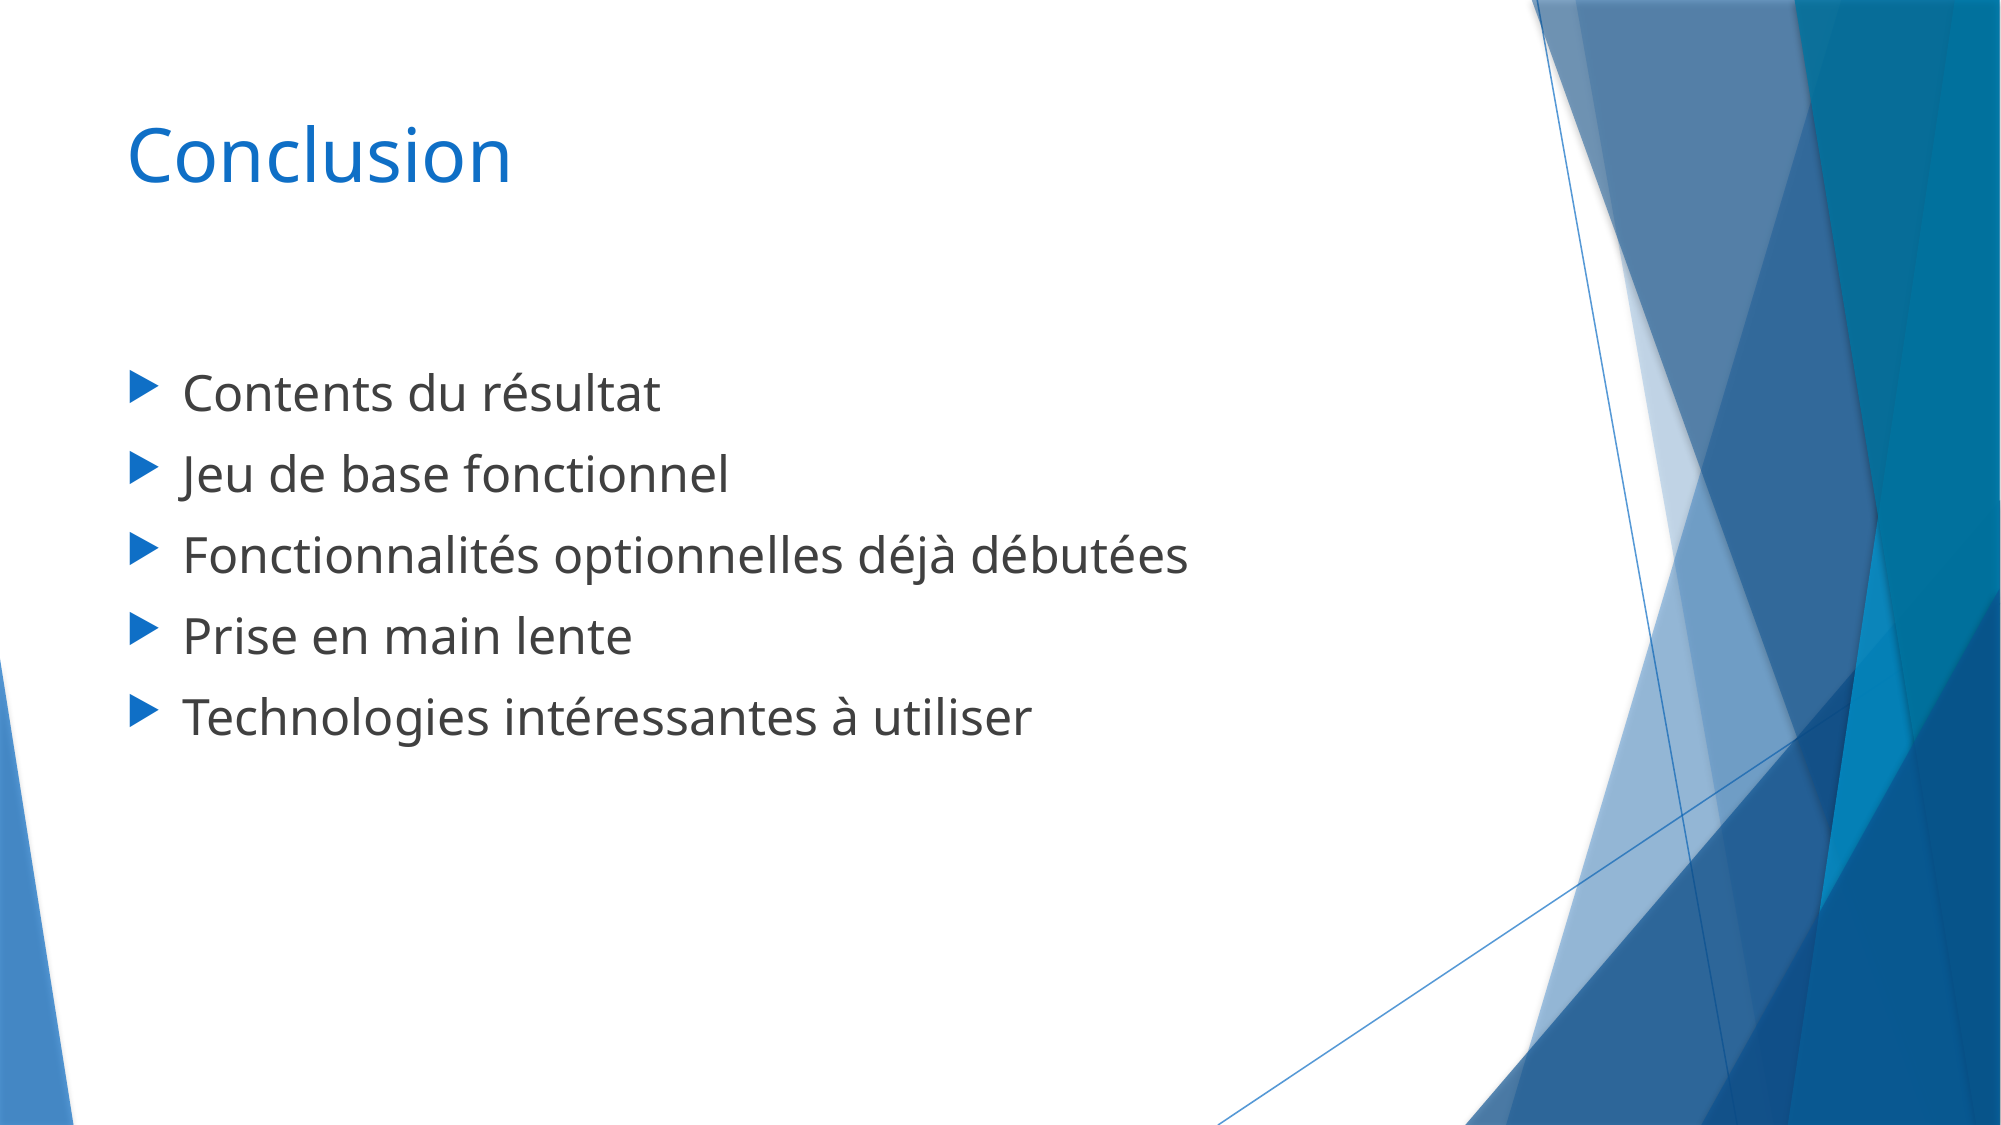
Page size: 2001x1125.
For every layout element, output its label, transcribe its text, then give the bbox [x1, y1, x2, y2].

title Conclusion [111, 99, 1522, 317]
list Contents du résultat Jeu de base fonctionnel Fonctionnalités optionnelles déjà débutées Prise en main lente Technologies intéressantes à utiliser [111, 354, 1522, 992]
